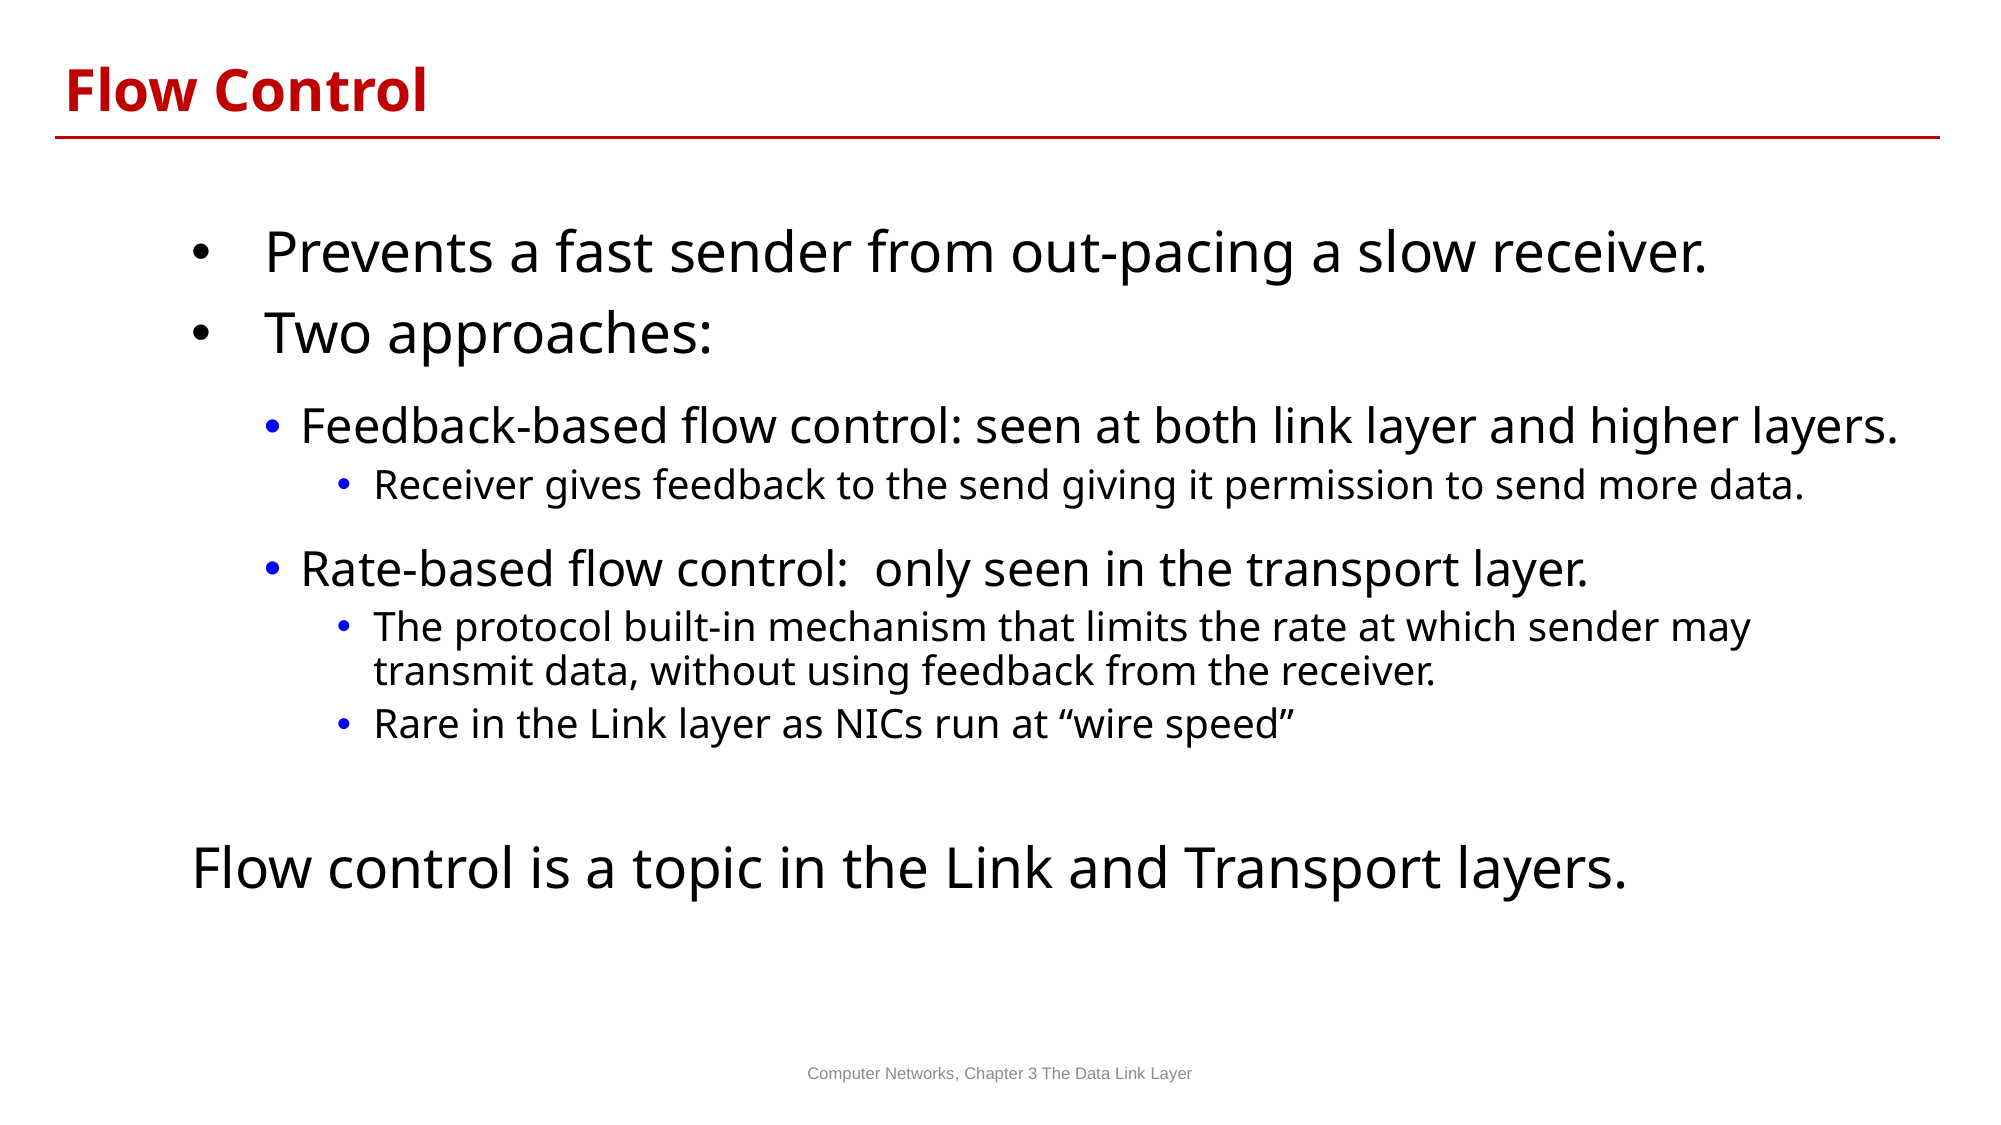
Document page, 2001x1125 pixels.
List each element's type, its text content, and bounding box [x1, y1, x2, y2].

footer Computer Networks, Chapter 3 The Data Link Layer [662, 1042, 1338, 1103]
text_box Flow Control [49, 45, 1972, 130]
list Prevents a fast sender from out-pacing a slow receiver. Two approaches: Feedback-based flow control: seen at both link layer and higher layers. Receiver gives feedback to the send giving it permission to send more data. Rate-based flow control: only seen in the transport layer. The protocol built-in mechanism that limits the rate at which sender may transmit data, without using feedback from the receiver. Rare in the Link layer as NICs run at “wire speed” Flow control is a topic in the Link and Transport layers. [176, 216, 1932, 952]
